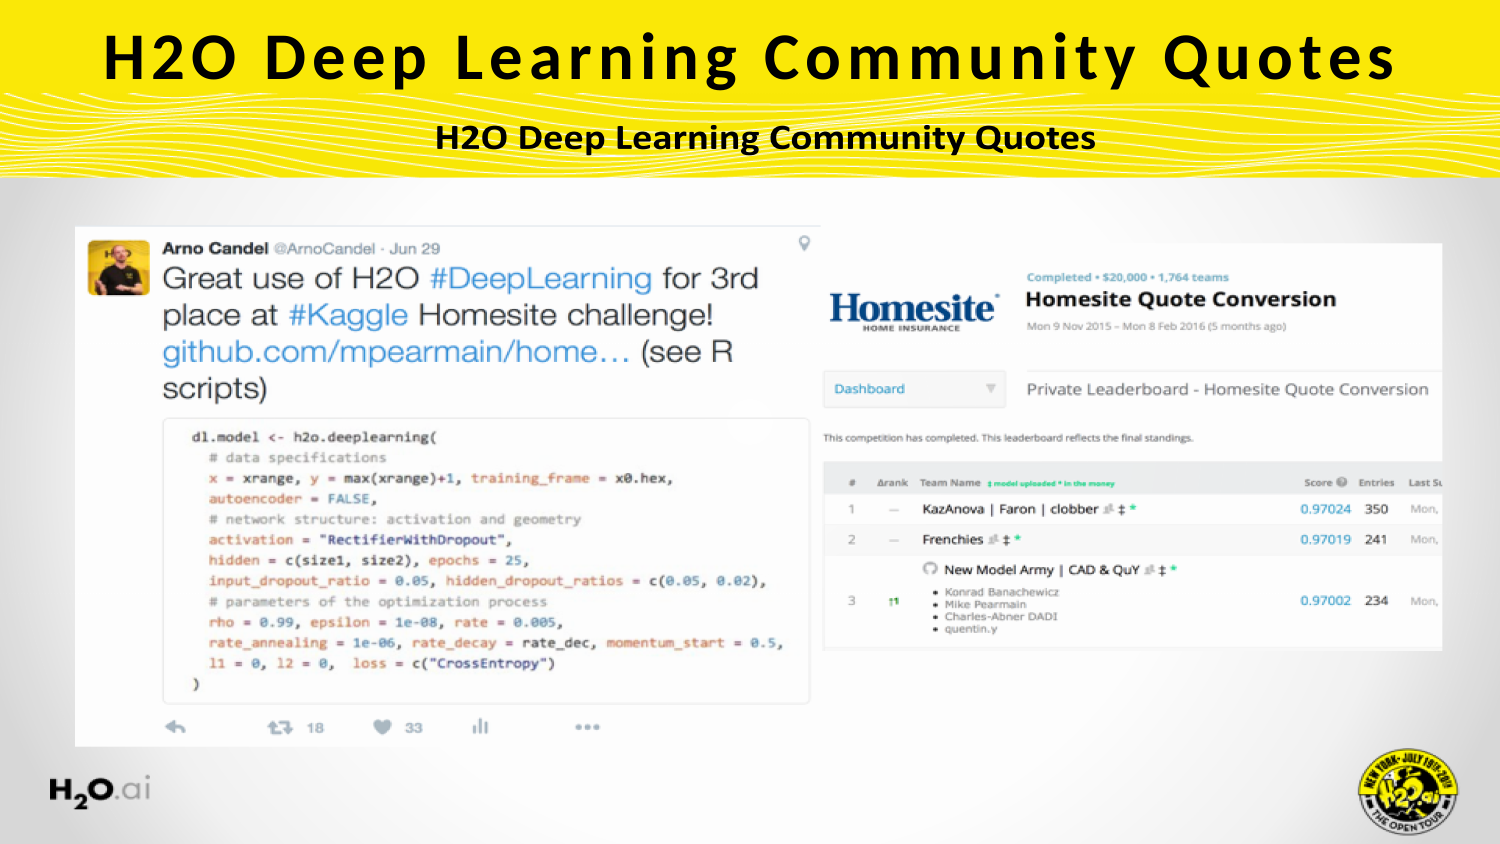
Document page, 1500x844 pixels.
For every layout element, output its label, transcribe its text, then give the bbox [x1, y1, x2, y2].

title H2O Deep Learning Community Quotes [75, 0, 1425, 92]
picture [0, 93, 1500, 844]
